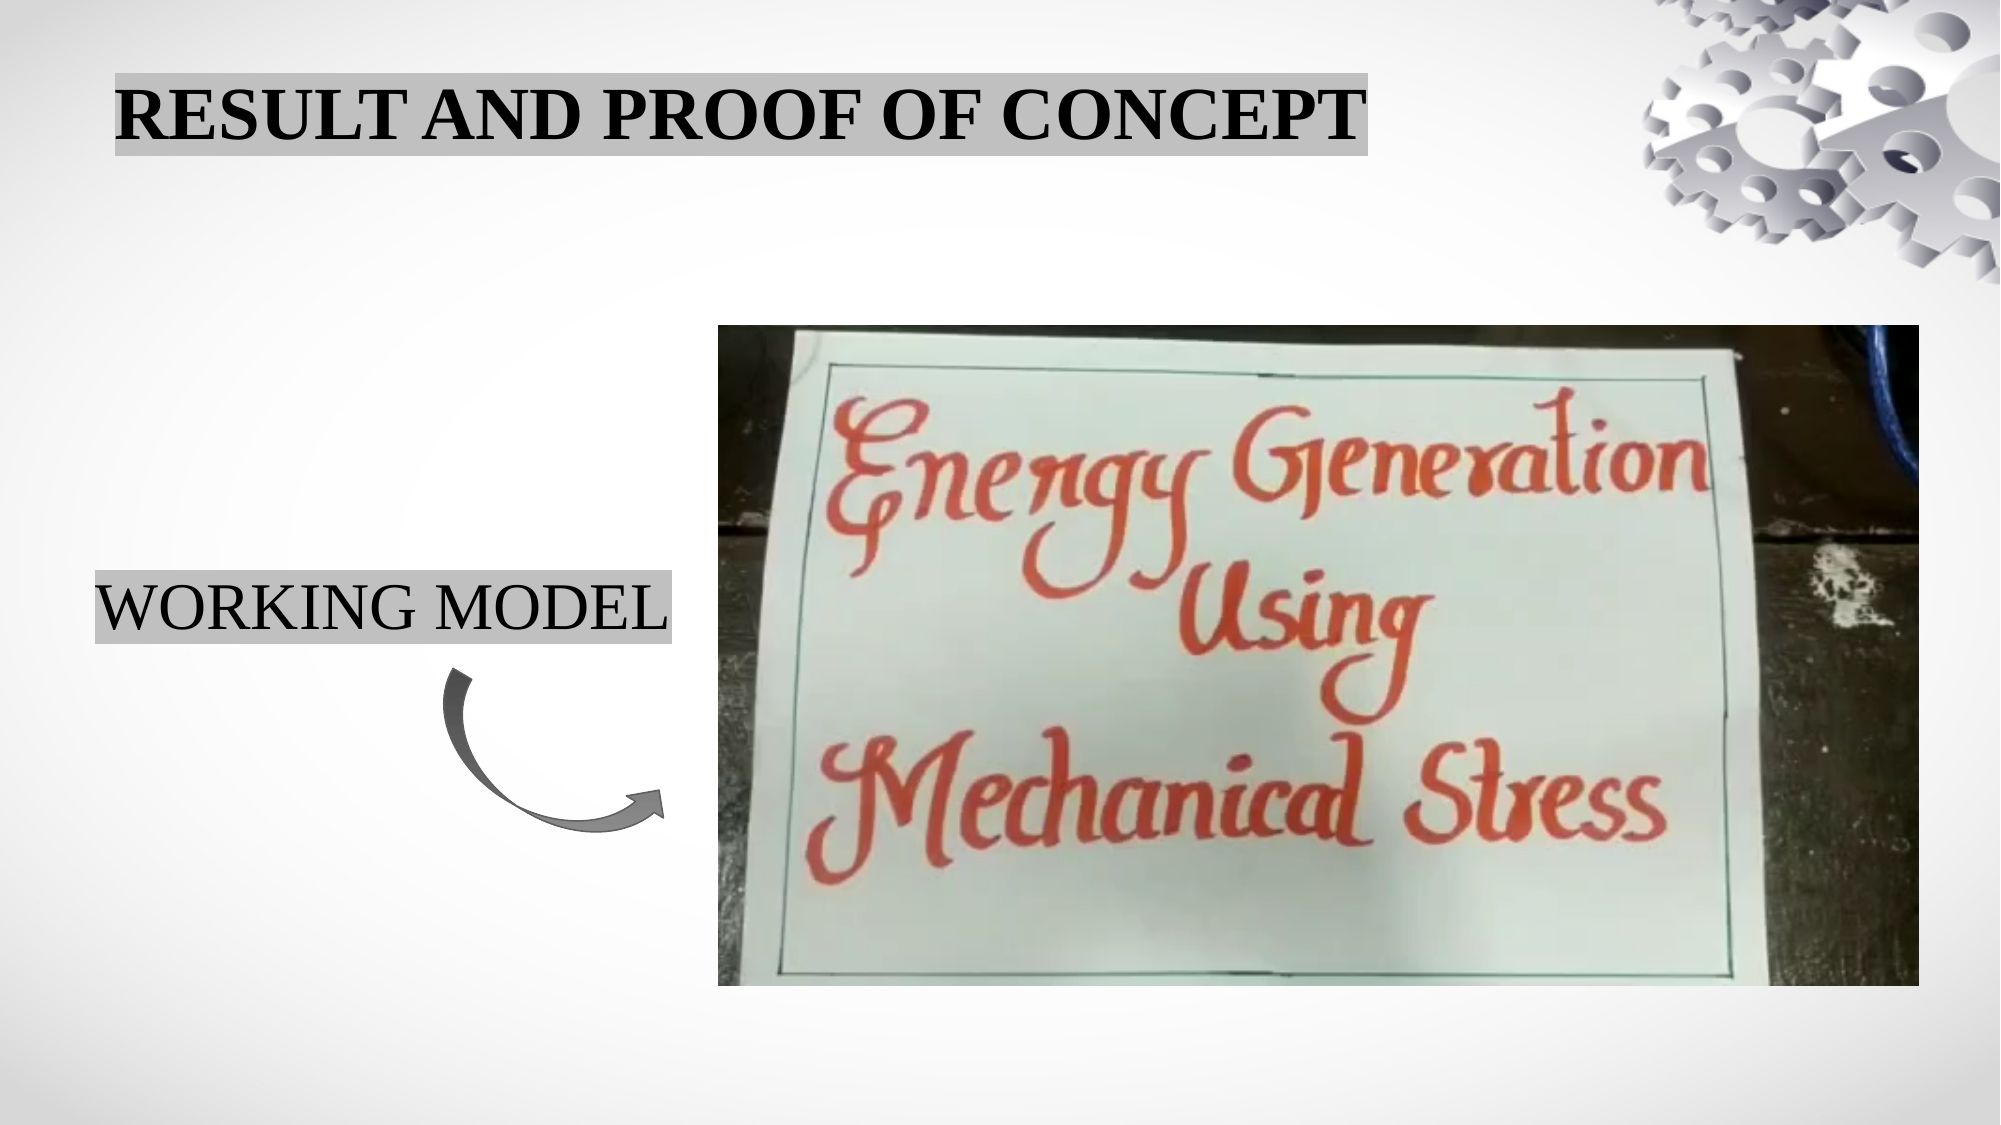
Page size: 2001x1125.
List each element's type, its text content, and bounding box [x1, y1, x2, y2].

list WORKING MODEL [80, 555, 706, 656]
text_box [443, 668, 664, 832]
picture [0, 0, 2000, 1125]
title RESULT AND PROOF OF CONCEPT [99, 61, 1901, 158]
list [717, 325, 1920, 987]
